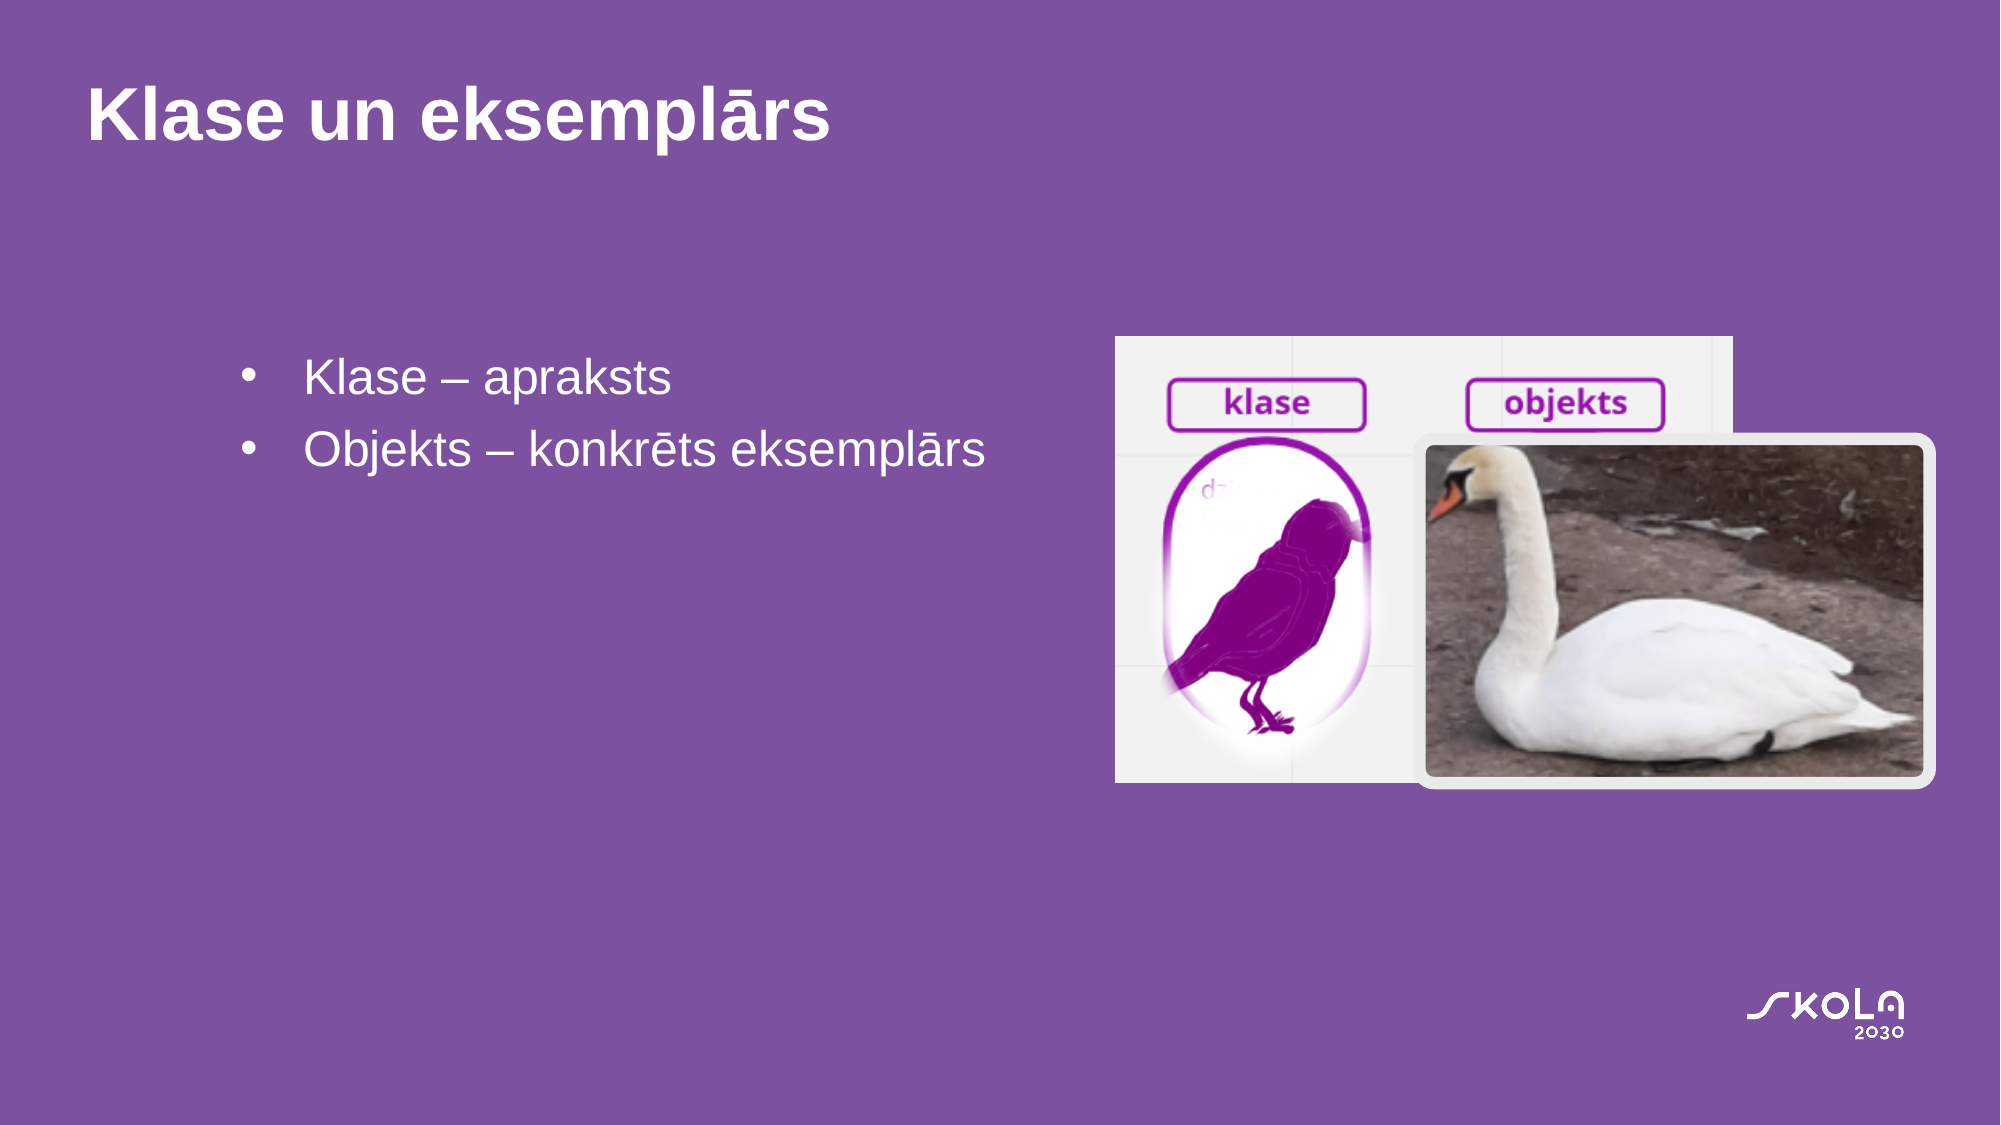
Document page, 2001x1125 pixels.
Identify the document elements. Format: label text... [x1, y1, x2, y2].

title Klase un eksemplārs [71, 68, 1474, 280]
picture [1747, 988, 1904, 1040]
list Klase – apraksts Objekts – konkrēts eksemplārs [213, 336, 1318, 945]
picture [1114, 336, 1930, 785]
